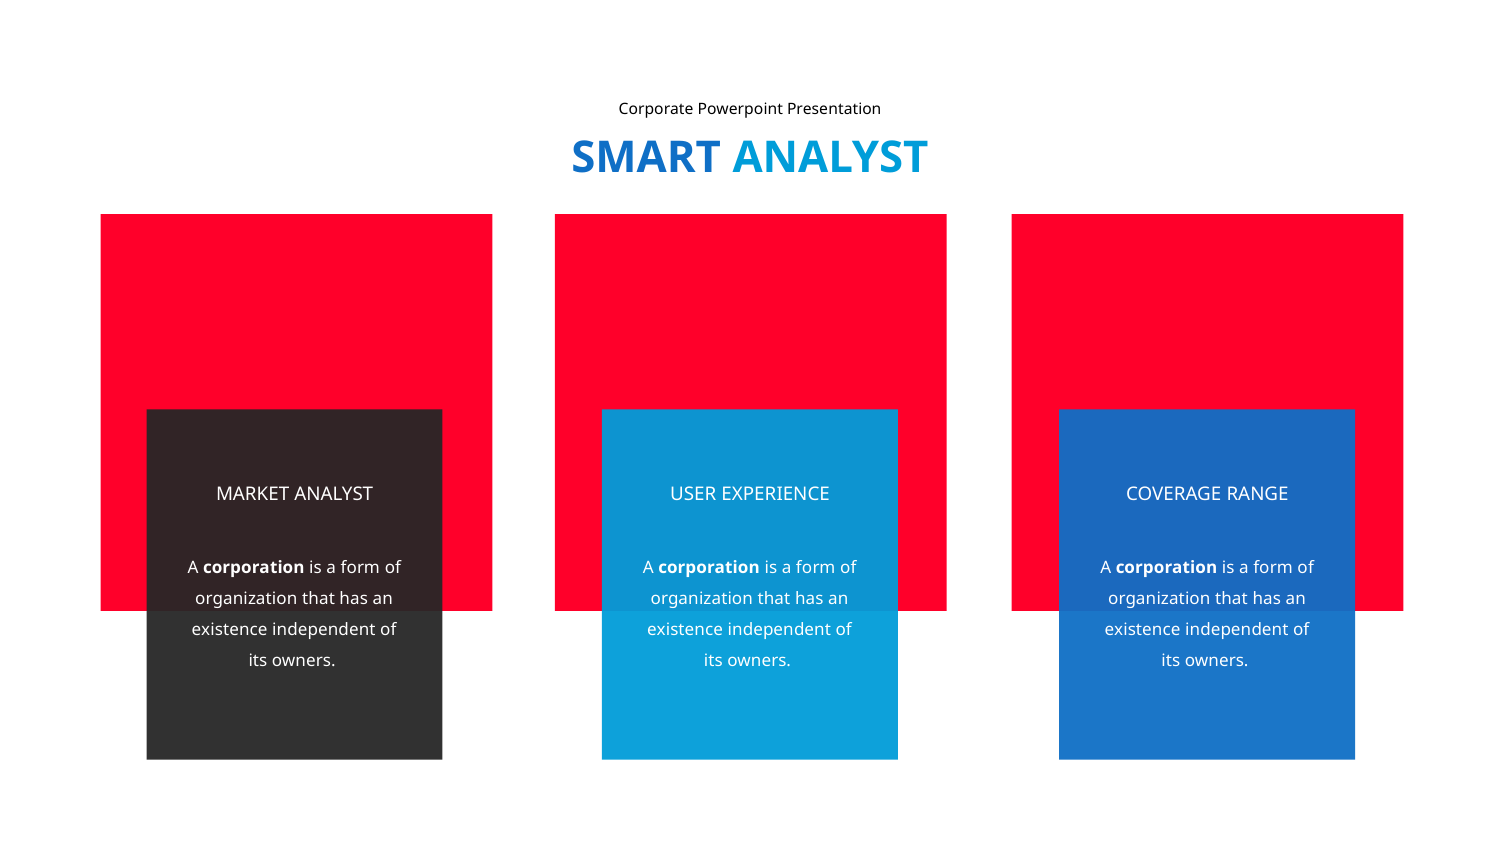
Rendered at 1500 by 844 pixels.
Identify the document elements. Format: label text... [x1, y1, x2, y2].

picture [696, 487, 703, 499]
picture [100, 214, 493, 611]
picture [687, 564, 695, 577]
text_box A corporation is a form of organization that has an existence independent of its owners. [627, 611, 873, 678]
text_box A corporation is a form of organization that has an existence independent of its owners. [1084, 611, 1331, 678]
picture [698, 564, 705, 572]
text_box [1058, 611, 1356, 761]
text_box [145, 611, 443, 761]
text_box Corporate Powerpoint Presentation [476, 91, 1024, 125]
picture [718, 564, 723, 572]
text_box [601, 611, 899, 761]
picture [671, 564, 676, 572]
picture [554, 214, 947, 611]
text_box A corporation is a form of organization that has an existence independent of its owners. [171, 611, 418, 678]
picture [756, 487, 763, 499]
text_box SMART ANALYST [500, 125, 1000, 189]
picture [1011, 214, 1404, 611]
picture [785, 487, 791, 499]
picture [727, 562, 731, 573]
picture [660, 564, 665, 572]
picture [745, 487, 750, 499]
